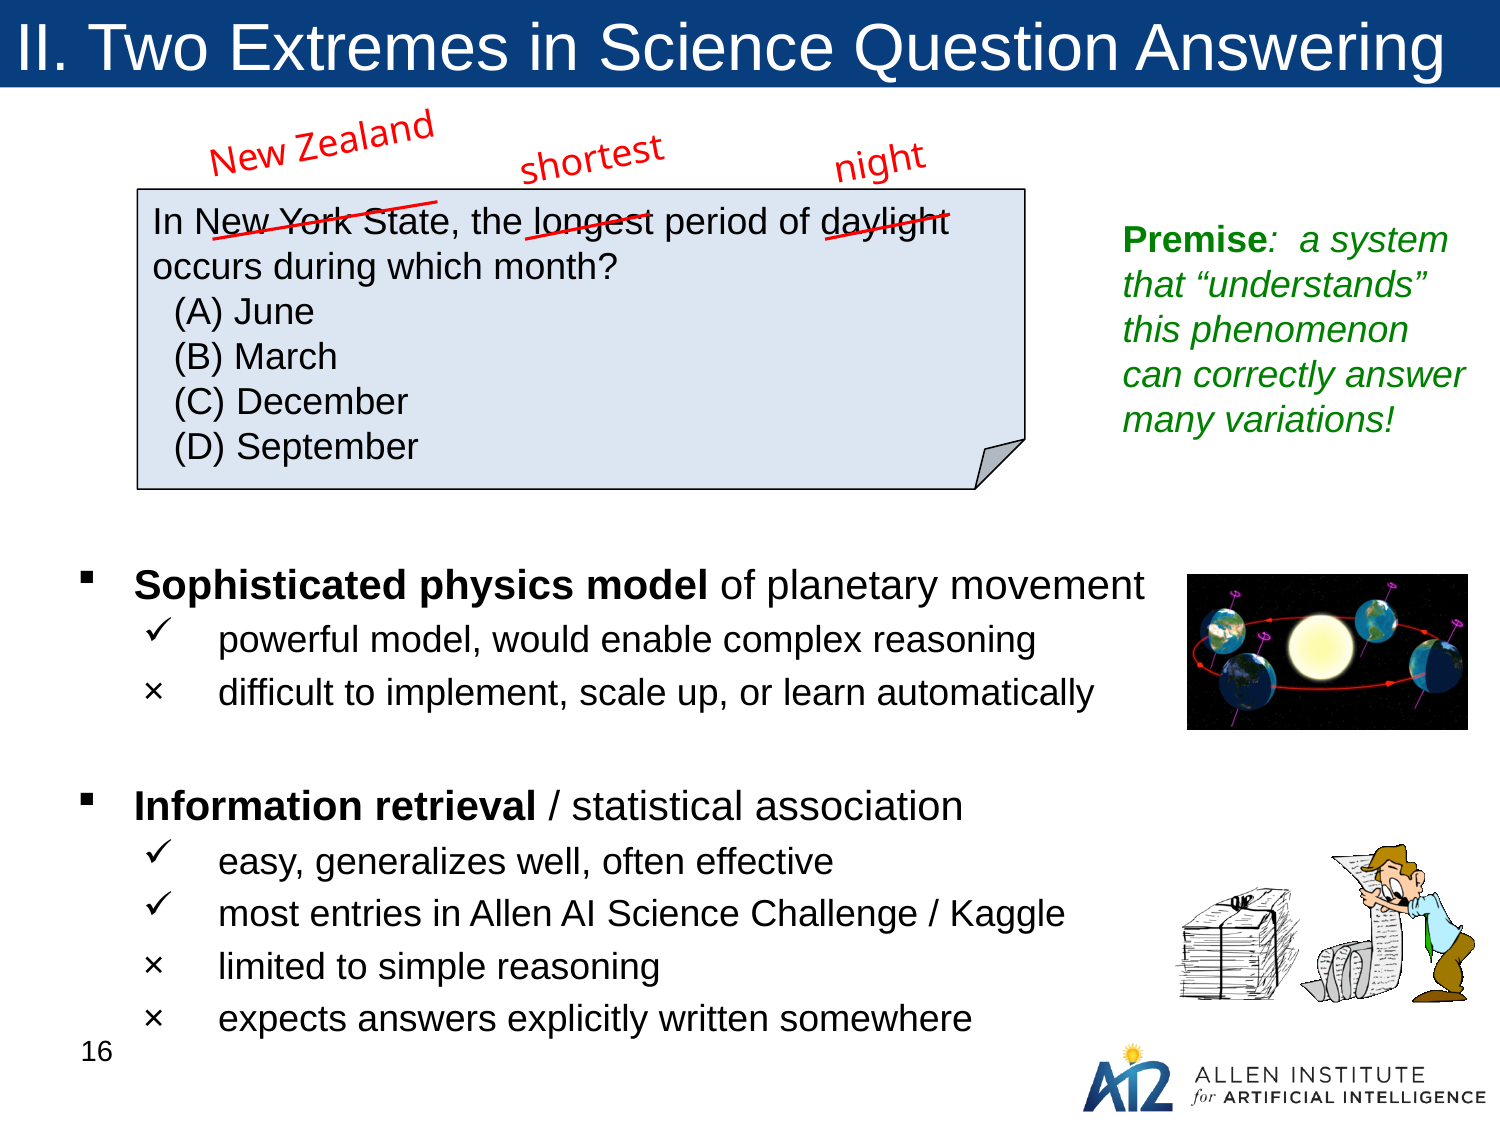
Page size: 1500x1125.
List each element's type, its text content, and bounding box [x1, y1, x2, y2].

picture [1076, 1038, 1500, 1120]
text_box In New York State, the longest period of daylight occurs during which month? (A) June (B) March (C) December (D) September [137, 189, 1025, 490]
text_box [190, 112, 453, 240]
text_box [1174, 844, 1476, 1003]
title II. Two Extremes in Science Question Answering [0, 0, 1500, 88]
list Sophisticated physics model of planetary movement powerful model, would enable complex reasoning difficult to implement, scale up, or learn automatically Information retrieval / statistical association easy, generalizes well, often effective most entries in Allen AI Science Challenge / Kaggle limited to simple reasoning expects answers explicitly written somewhere [62, 549, 1438, 1026]
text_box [816, 130, 951, 240]
slide_number 16 [65, 1024, 416, 1103]
text_box Premise: a system that “understands” this phenomenon can correctly answer many variations! [1107, 207, 1481, 448]
picture [1187, 574, 1469, 730]
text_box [511, 126, 671, 240]
